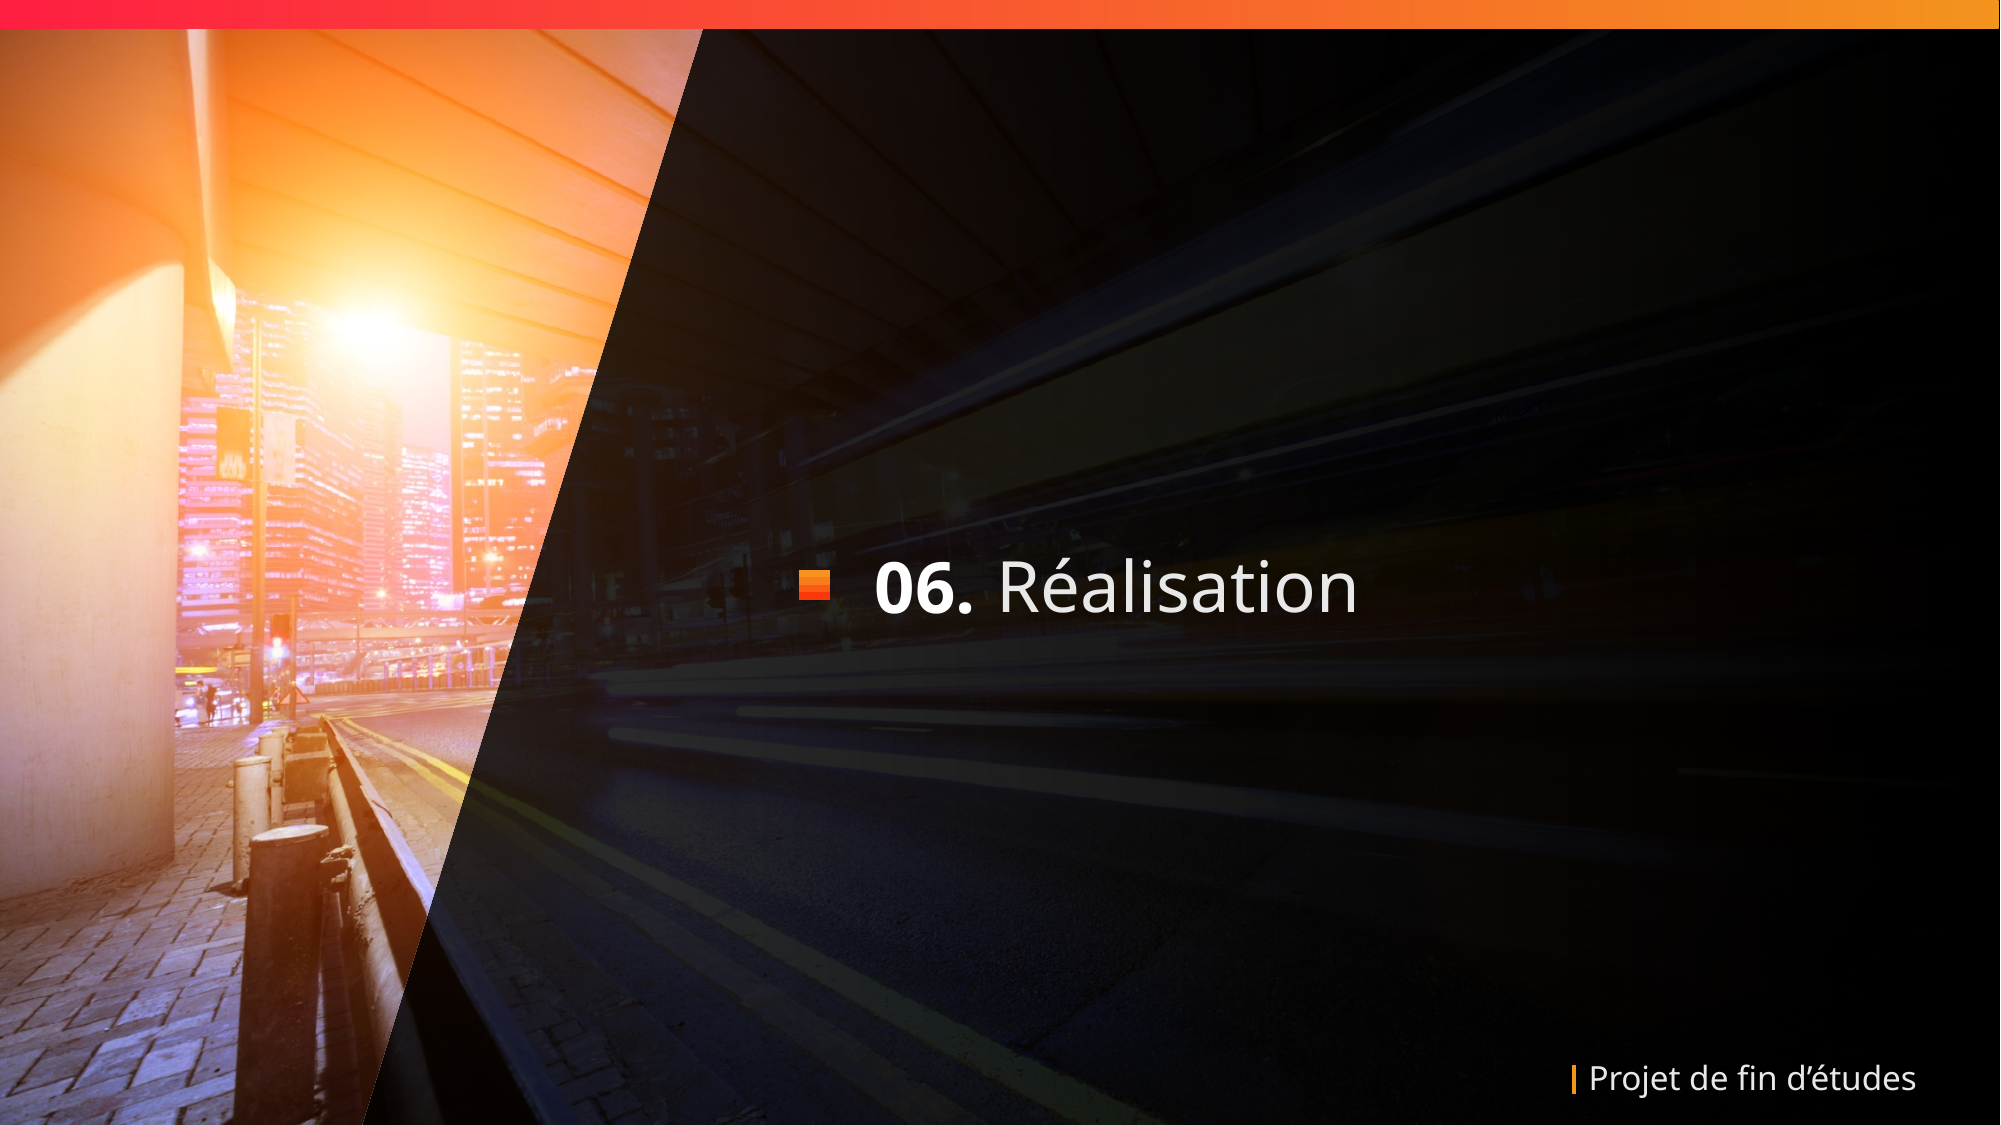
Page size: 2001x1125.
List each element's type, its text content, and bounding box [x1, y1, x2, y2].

text_box Réalisation [831, 544, 2000, 706]
text_box 06. [784, 535, 995, 628]
text_box Projet de fin d’études [1573, 1049, 1963, 1110]
picture [0, 29, 702, 1125]
picture [799, 570, 830, 600]
slide_number 36 [1412, 1042, 1863, 1103]
